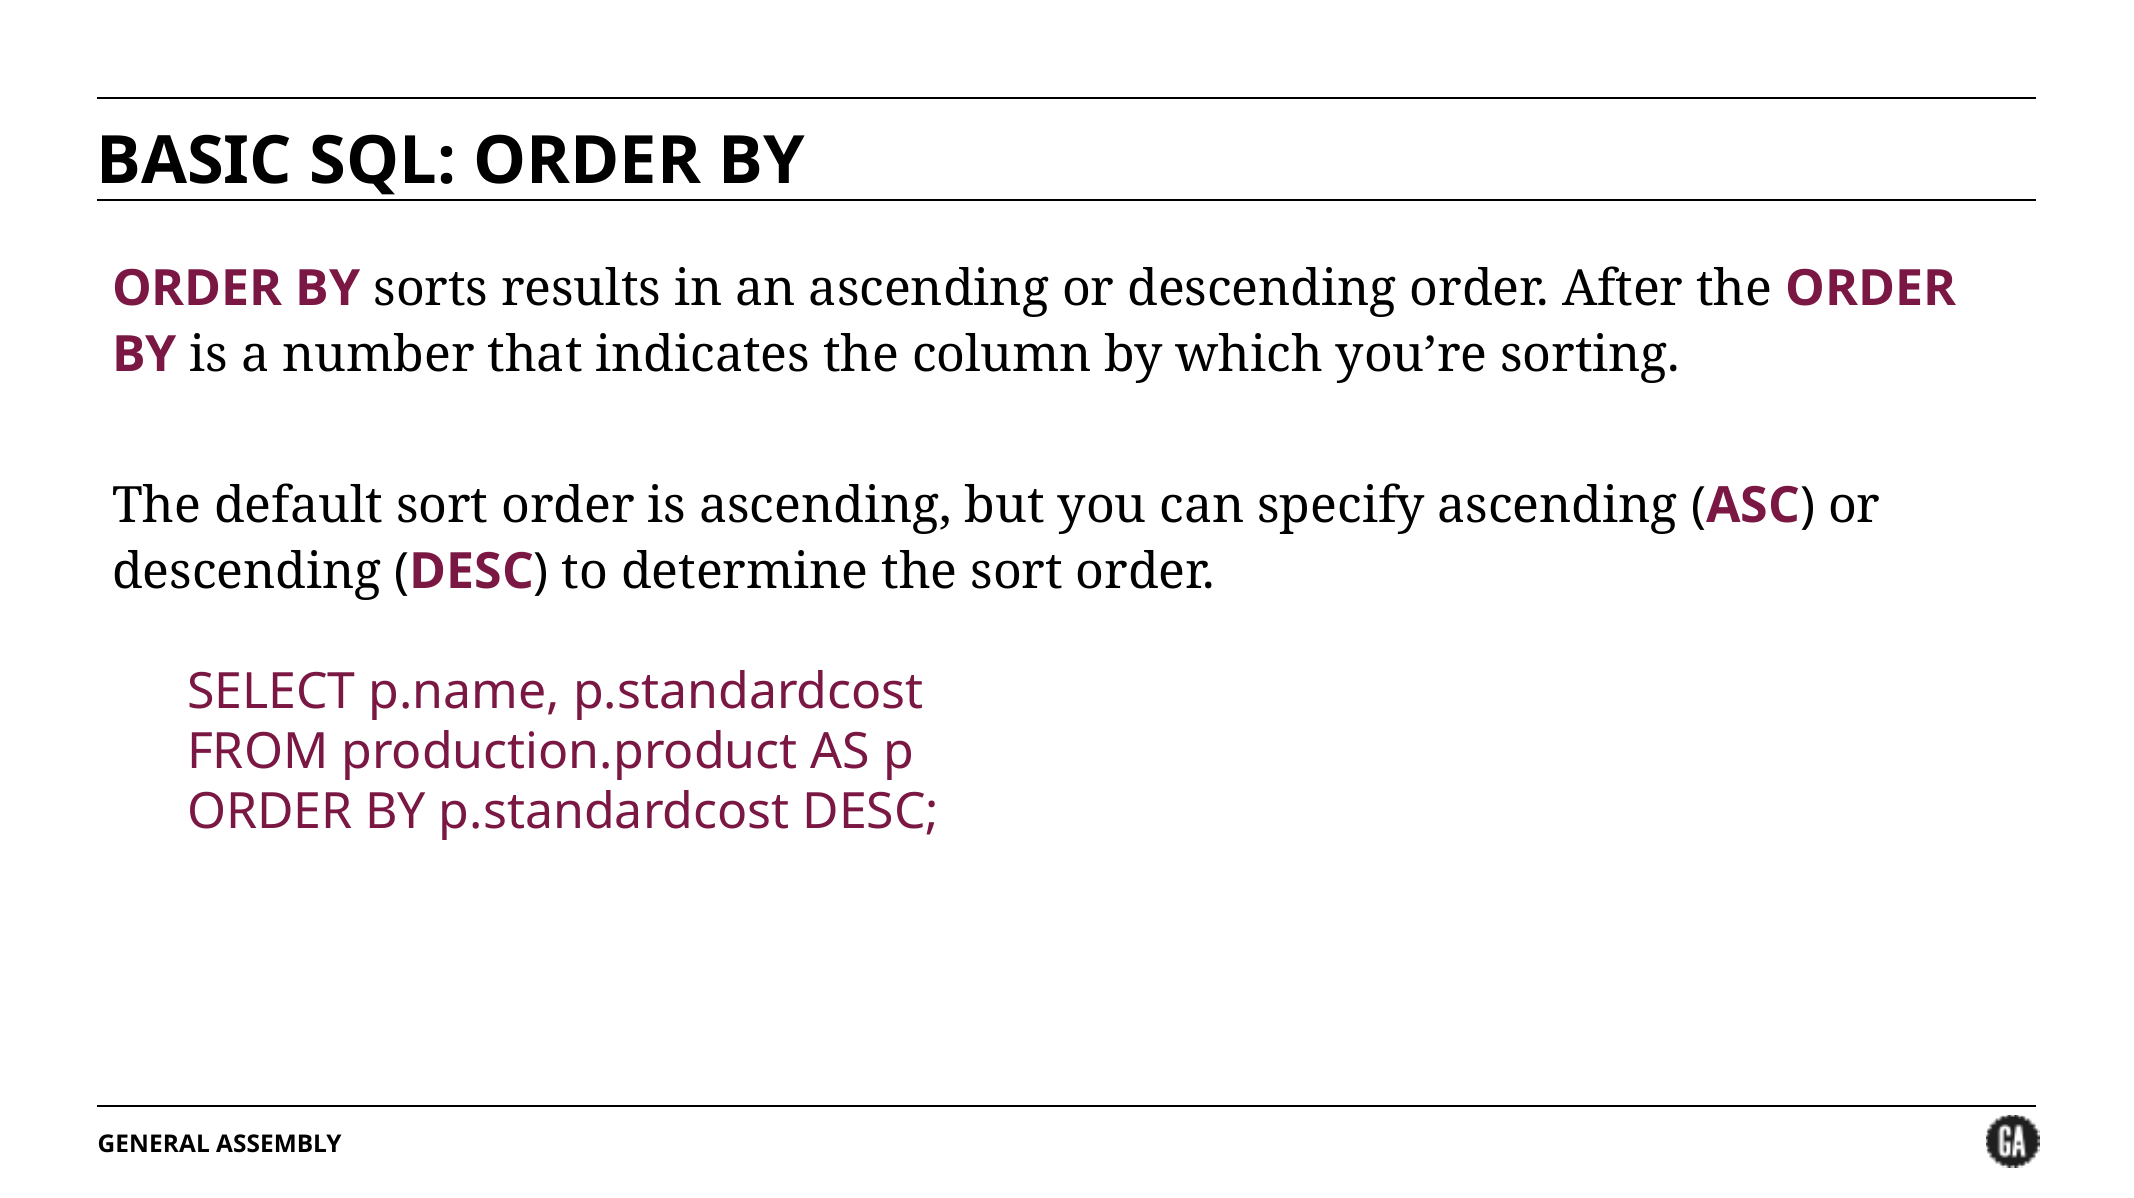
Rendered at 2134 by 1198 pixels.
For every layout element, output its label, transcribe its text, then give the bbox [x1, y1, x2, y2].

title BASIC SQL: ORDER BY [81, 97, 2024, 217]
picture [1986, 1115, 2040, 1168]
list ORDER BY sorts results in an ascending or descending order. After the ORDER BY is a number that indicates the column by which you’re sorting. The default sort order is ascending, but you can specify ascending (ASC) or descending (DESC) to determine the sort order. SELECT p.name, p.standardcost FROM production.product AS p ORDER BY p.standardcost DESC; [97, 242, 2024, 1081]
